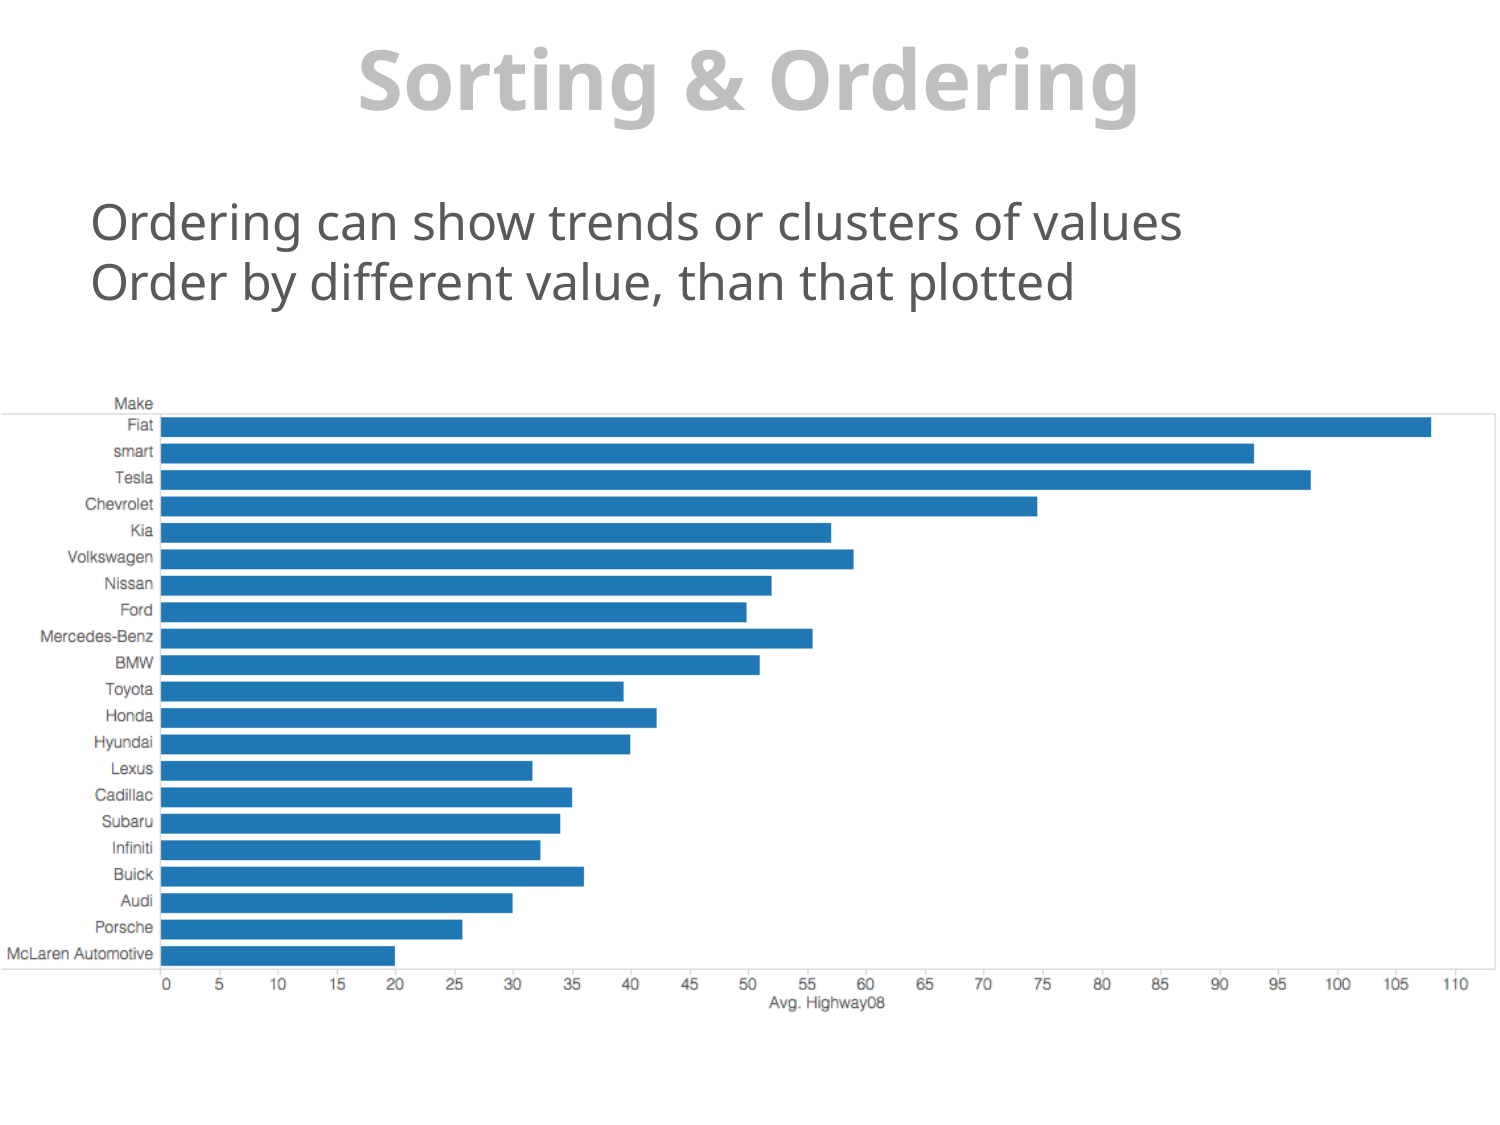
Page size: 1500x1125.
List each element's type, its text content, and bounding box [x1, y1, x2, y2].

title Sorting & Ordering [75, 15, 1425, 138]
picture [0, 374, 1500, 1016]
list Ordering can show trends or clusters of values Order by different value, than that plotted [75, 183, 1425, 373]
